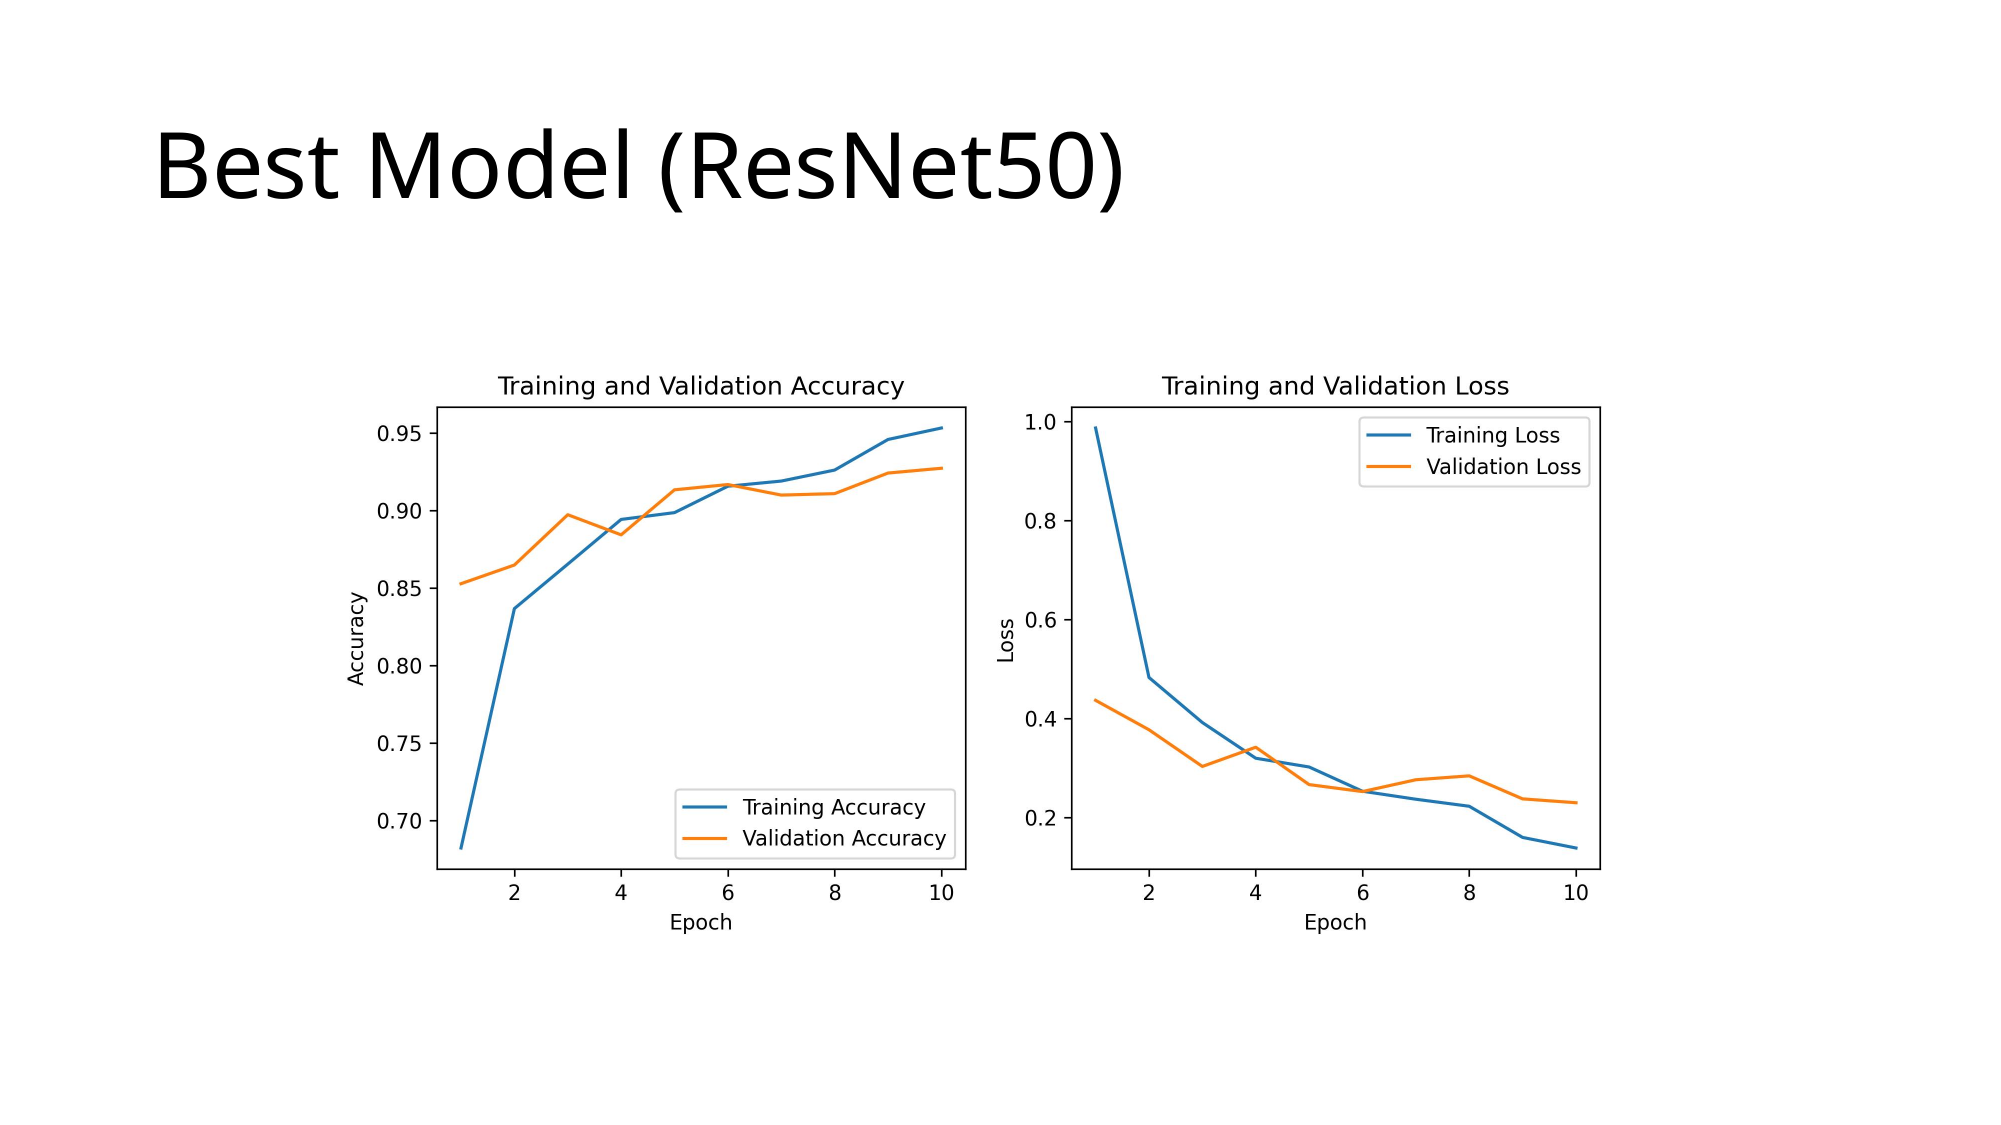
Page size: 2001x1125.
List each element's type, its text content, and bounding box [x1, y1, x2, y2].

title Best Model (ResNet50) [137, 59, 1863, 278]
picture [249, 334, 1750, 935]
